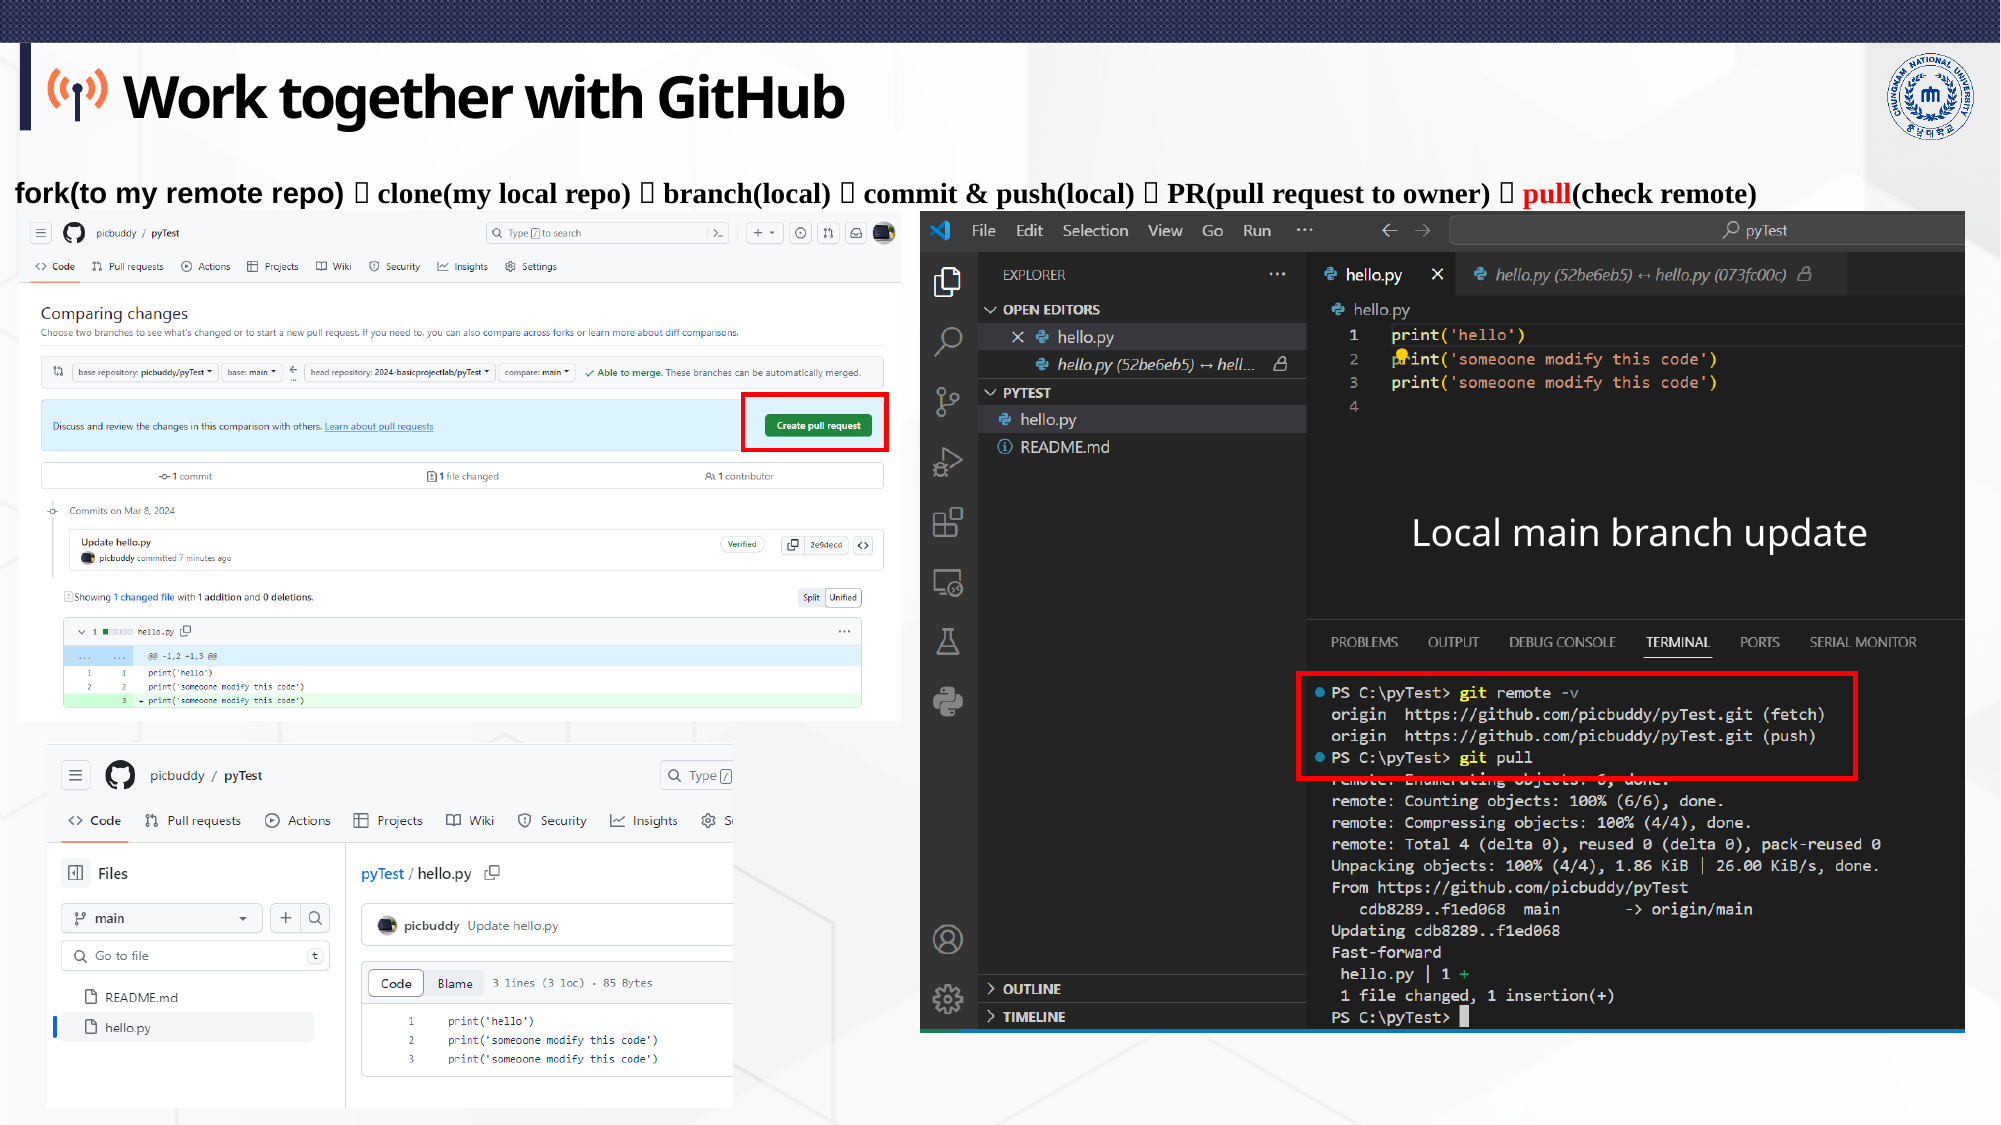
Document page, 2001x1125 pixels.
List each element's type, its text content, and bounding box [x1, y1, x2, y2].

text_box fork(to my remote repo)  clone(my local repo)  branch(local)  commit & push(local)  PR(pull request to owner)  pull(check remote) [0, 149, 2000, 218]
text_box [19, 42, 32, 131]
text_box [47, 59, 1240, 131]
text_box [920, 211, 1965, 1033]
picture [0, 0, 2001, 1125]
